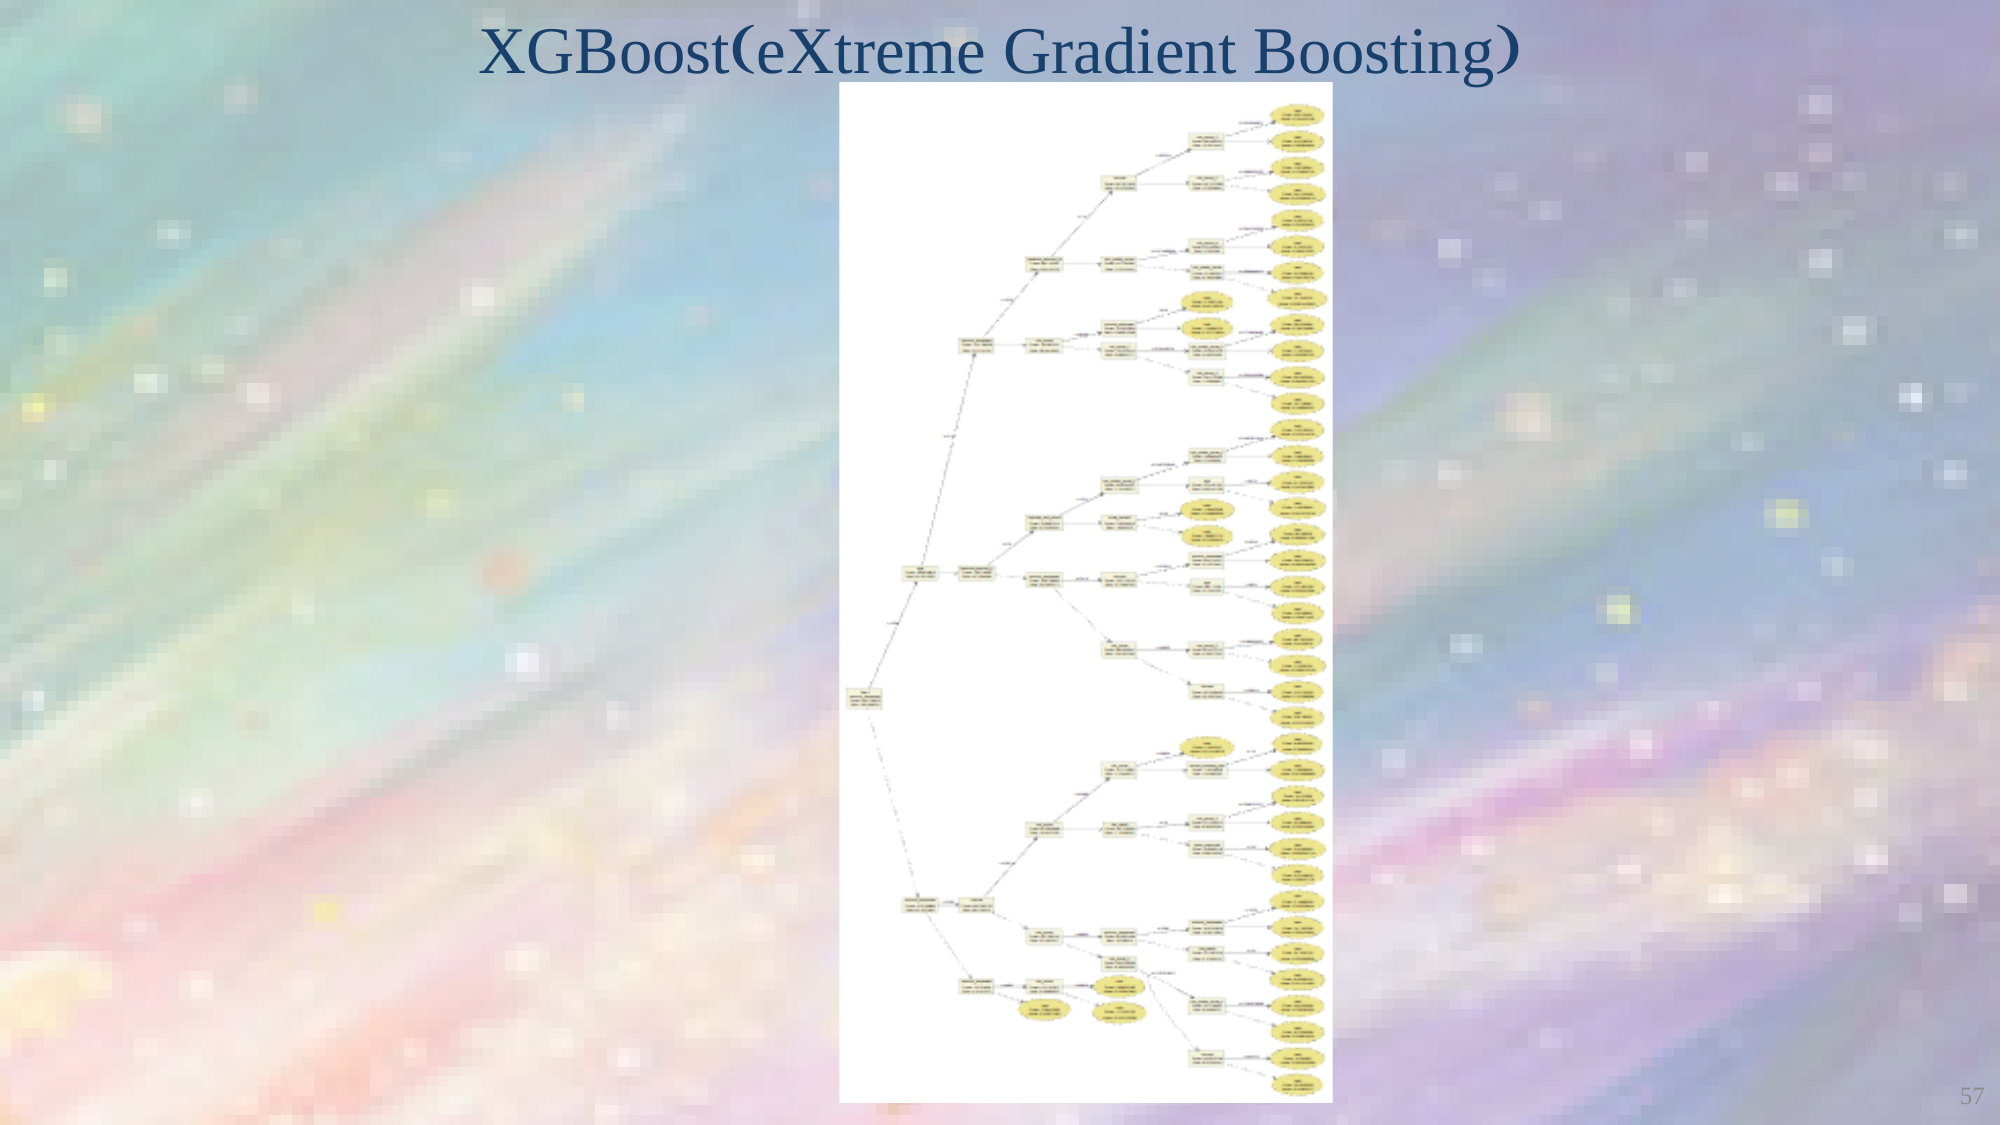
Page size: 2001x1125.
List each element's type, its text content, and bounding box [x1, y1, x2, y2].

picture [839, 82, 1333, 1103]
slide_number 57 [1550, 1065, 2000, 1125]
text_box XGBoosteXtreme Gradient Boosting [0, 0, 2000, 95]
